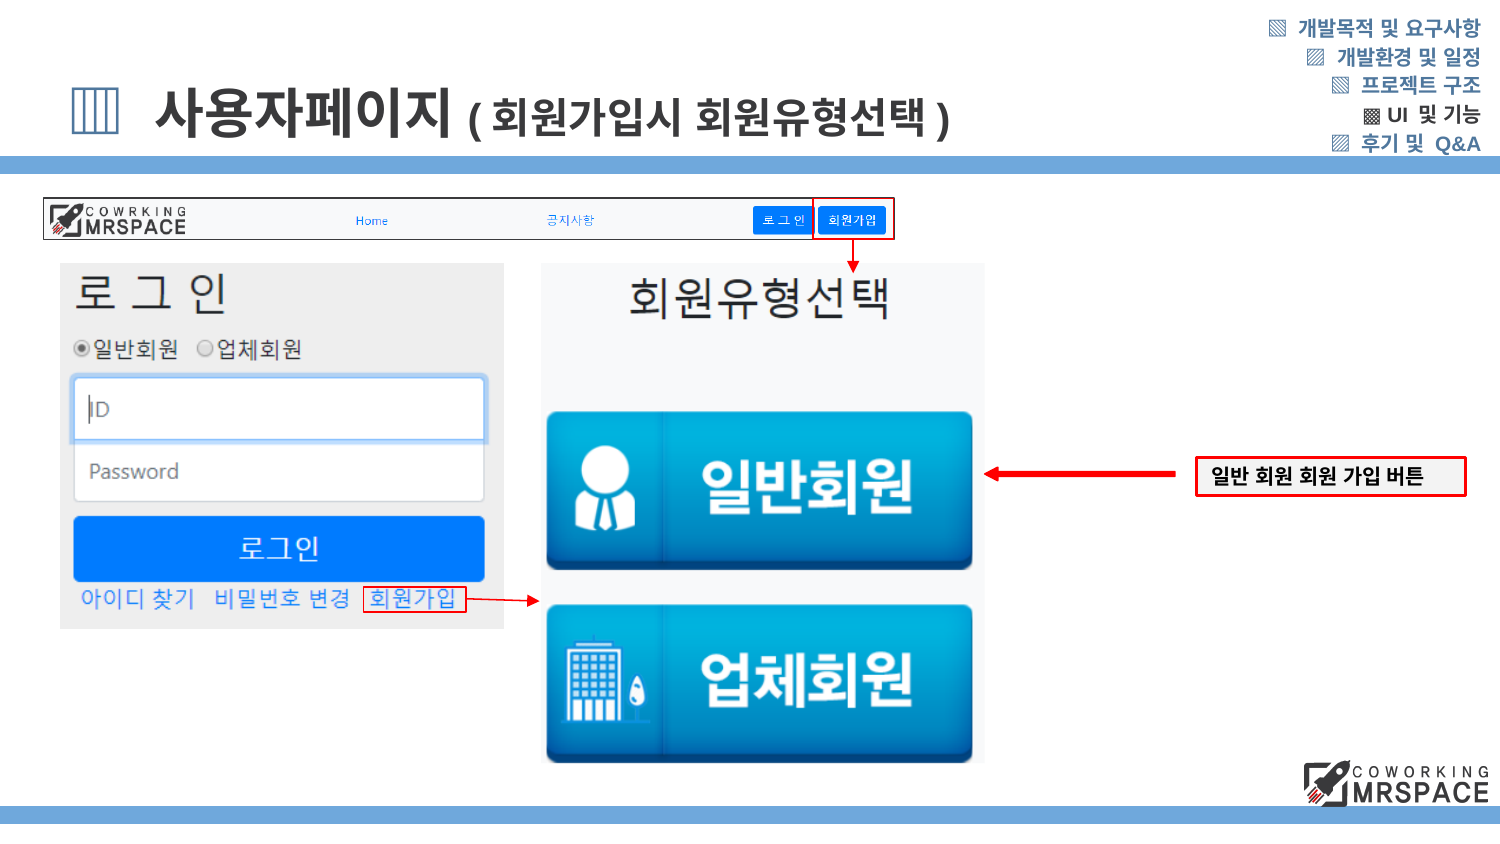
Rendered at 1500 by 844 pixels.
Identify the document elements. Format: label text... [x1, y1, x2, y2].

picture [44, 198, 894, 240]
text_box 일반 회원 회원 가입 버튼 [1196, 457, 1466, 496]
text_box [0, 760, 1500, 824]
text_box ▧ 개발목적 및 요구사항 ▨ 개발환경 및 일정 ▧ 프로젝트 구조 ▩ UI 및 기능 ▨ 후기 및 Q&A [999, 0, 1497, 167]
picture [59, 263, 504, 629]
picture [540, 263, 985, 760]
text_box [0, 157, 1500, 174]
text_box [990, 467, 1175, 481]
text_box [465, 598, 540, 602]
title ▥ 사용자페이지(회원가입시 회원유형선택) [51, 60, 999, 155]
